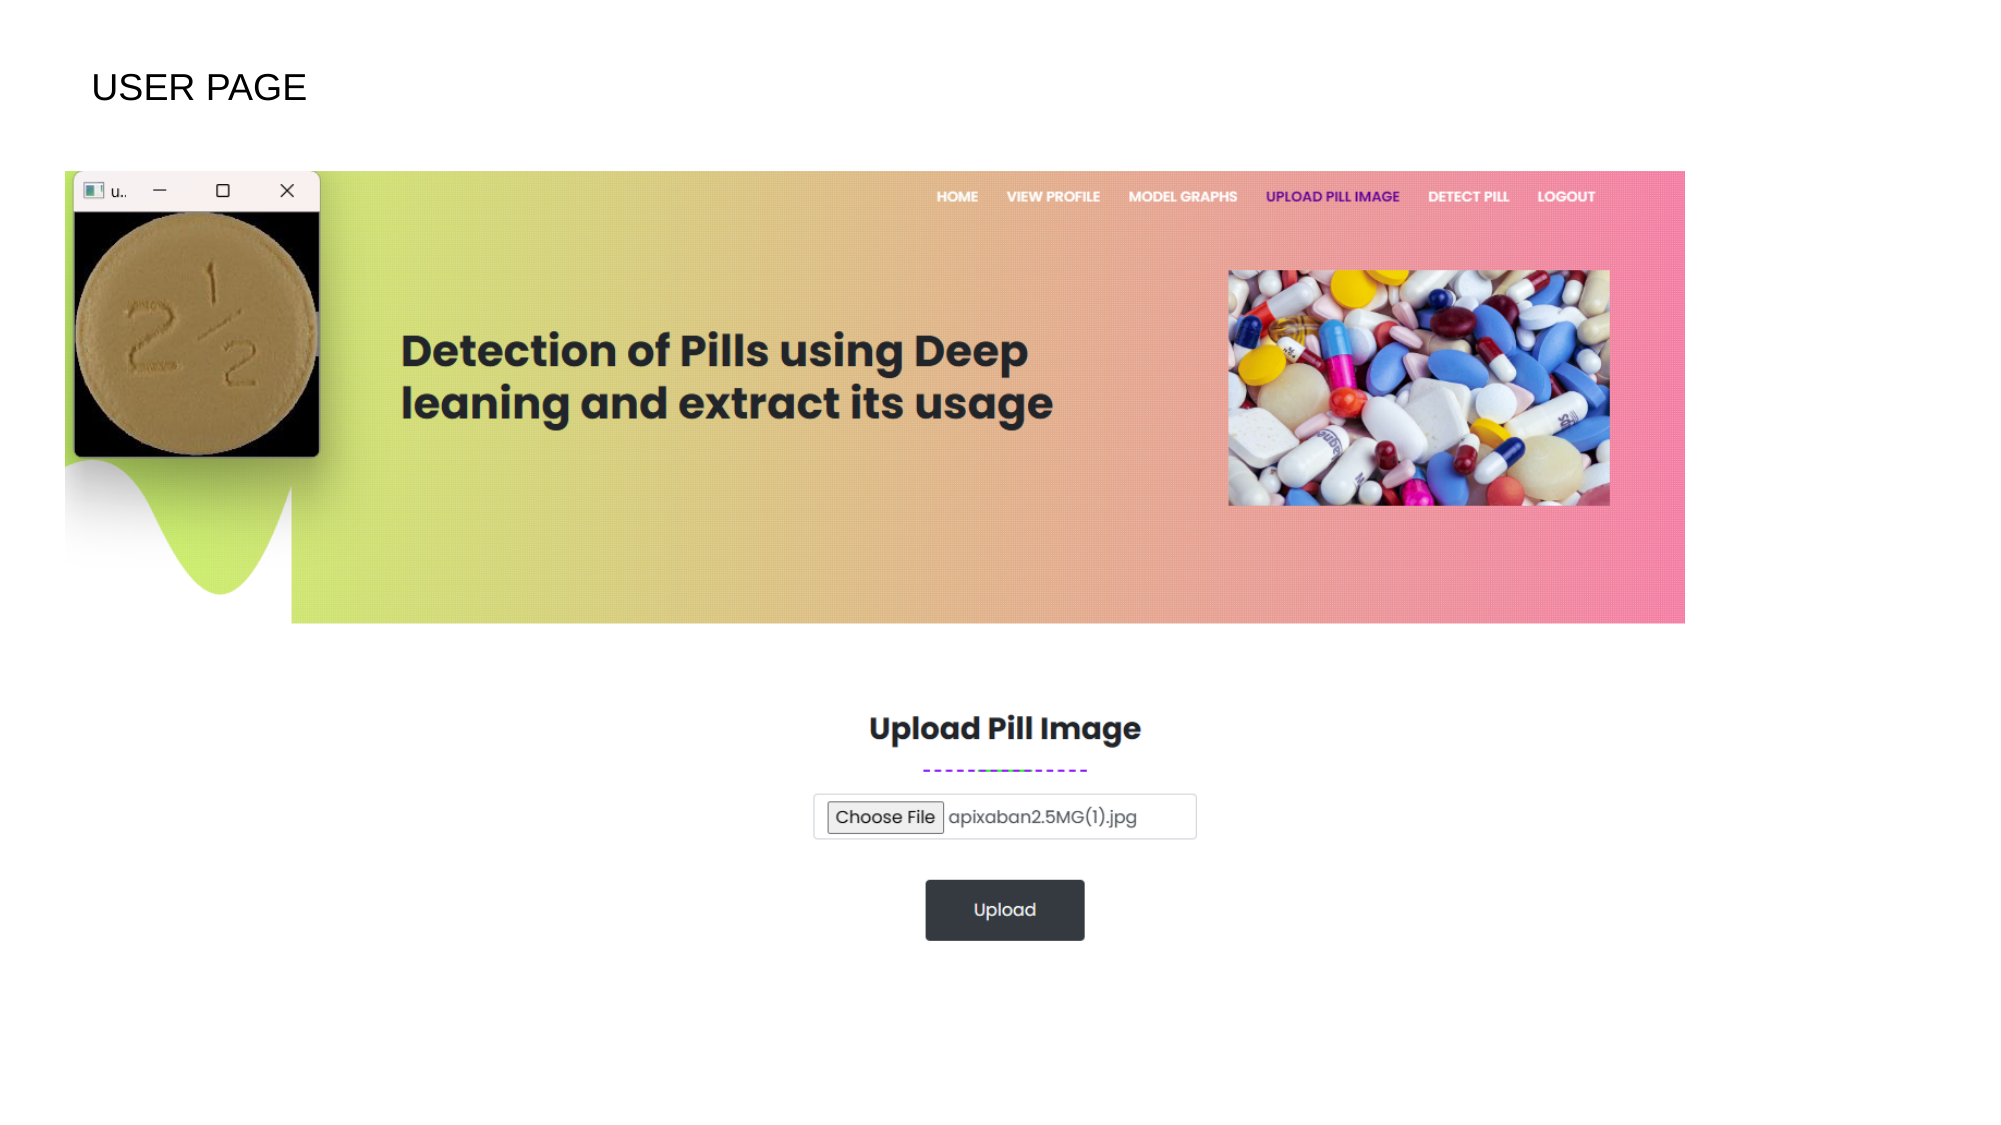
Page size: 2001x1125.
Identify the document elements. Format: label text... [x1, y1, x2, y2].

text_box USER PAGE [76, 55, 1033, 118]
picture [65, 171, 1685, 954]
